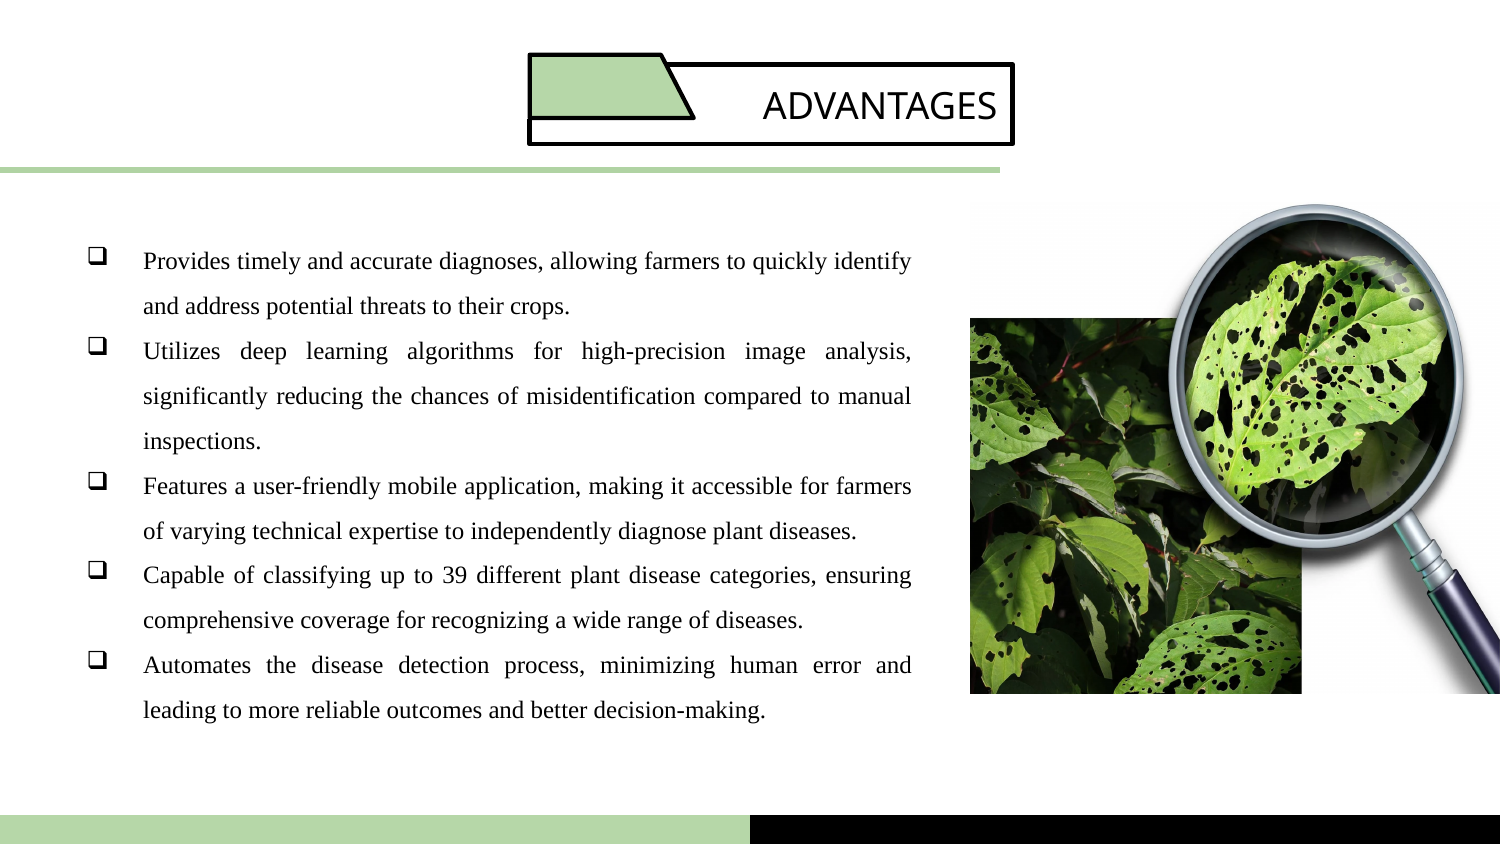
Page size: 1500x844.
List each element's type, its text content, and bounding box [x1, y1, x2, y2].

text_box Provides timely and accurate diagnoses, allowing farmers to quickly identify and address potential threats to their crops. Utilizes deep learning algorithms for high-precision image analysis, significantly reducing the chances of misidentification compared to manual inspections. Features a user-friendly mobile application, making it accessible for farmers of varying technical expertise to independently diagnose plant diseases. Capable of classifying up to 39 different plant disease categories, ensuring comprehensive coverage for recognizing a wide range of diseases. Automates the disease detection process, minimizing human error and leading to more reliable outcomes and better decision-making. [71, 222, 928, 782]
text_box [527, 52, 696, 121]
picture [970, 201, 1500, 694]
